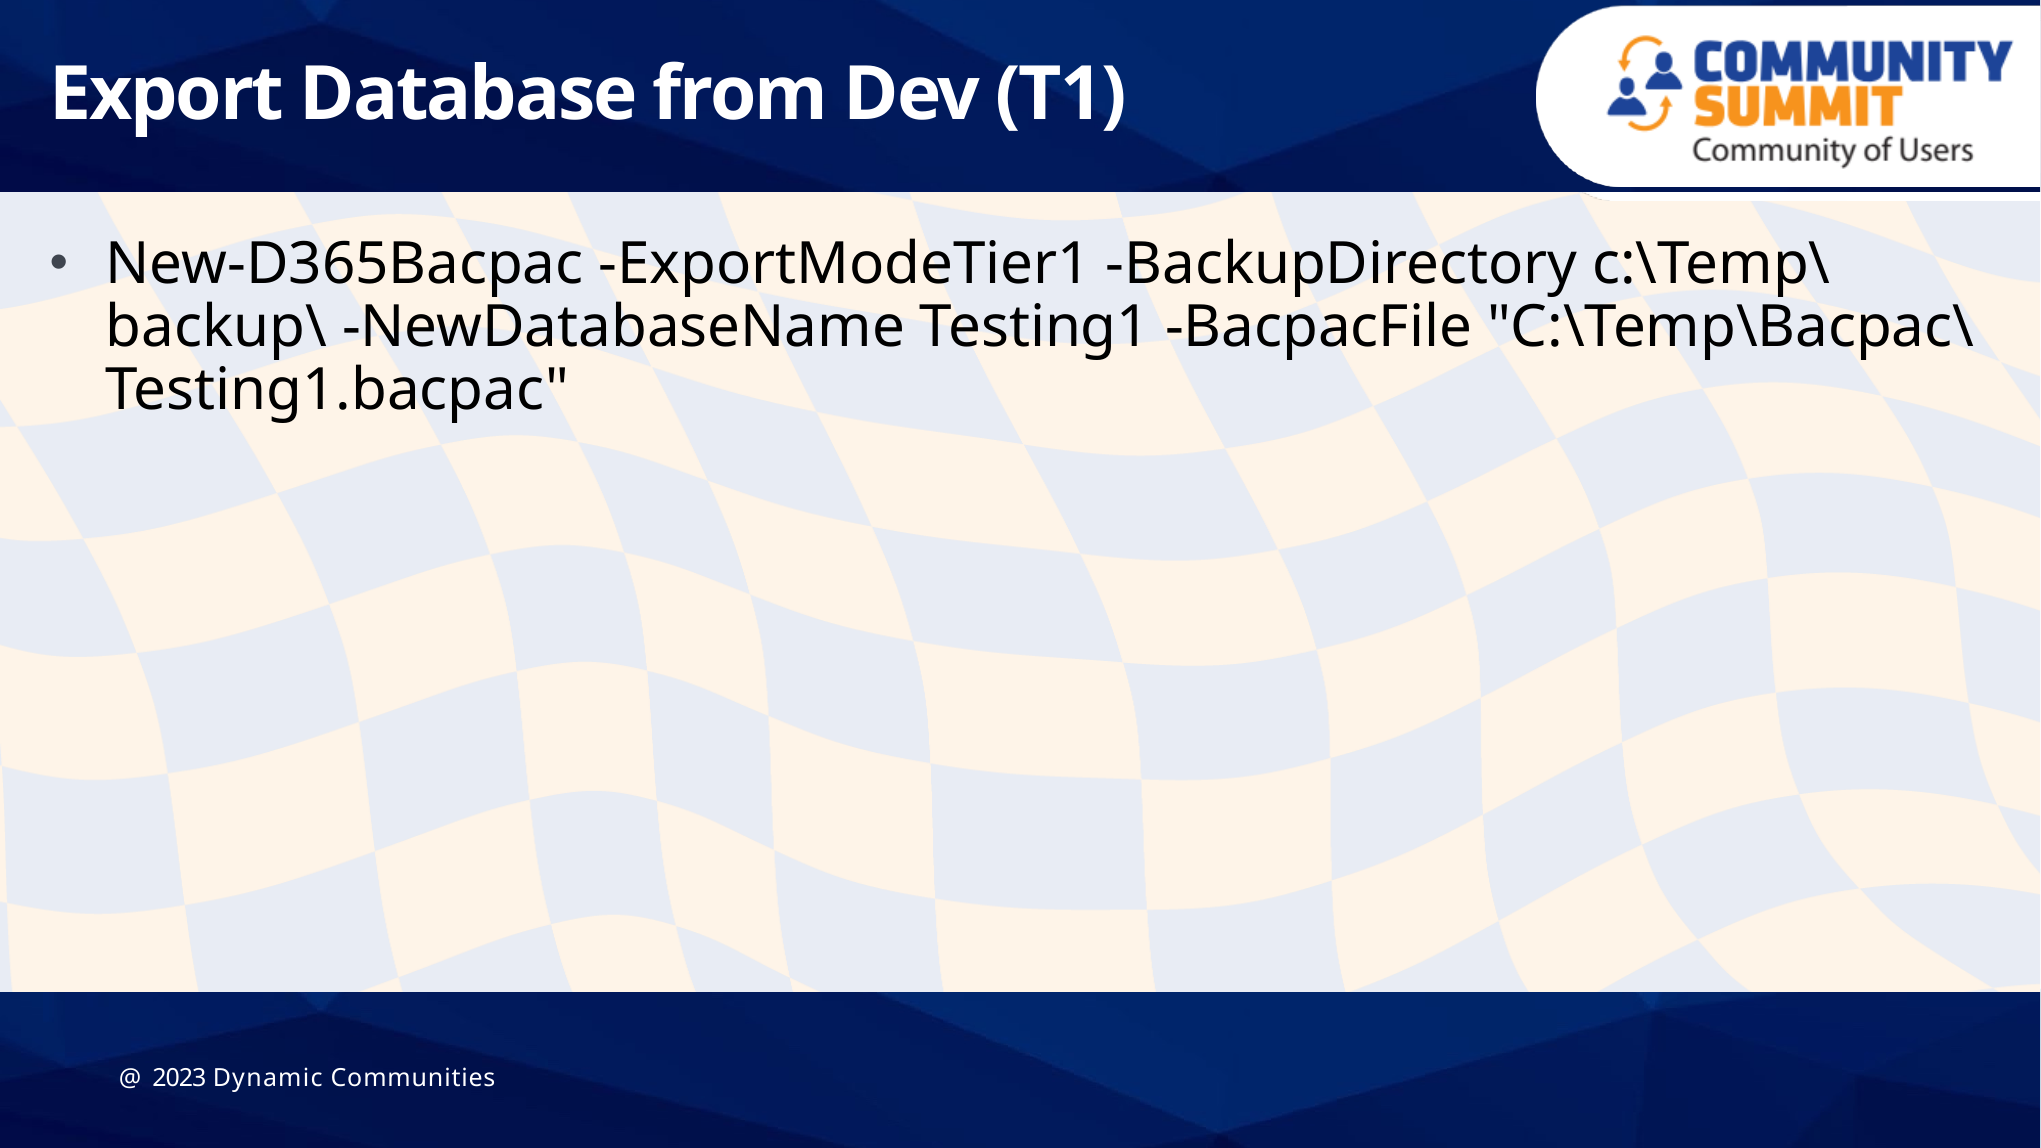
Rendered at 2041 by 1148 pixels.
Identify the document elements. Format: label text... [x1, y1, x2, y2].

list New-D365Bacpac -ExportModeTier1 -BackupDirectory c:\Temp\backup\ -NewDatabaseName Testing1 -BacpacFile "C:\Temp\Bacpac\Testing1.bacpac" [25, 218, 2015, 1060]
title Export Database from Dev (T1) [25, 0, 1620, 191]
picture [1620, 0, 2041, 5]
picture [0, 0, 2041, 1148]
